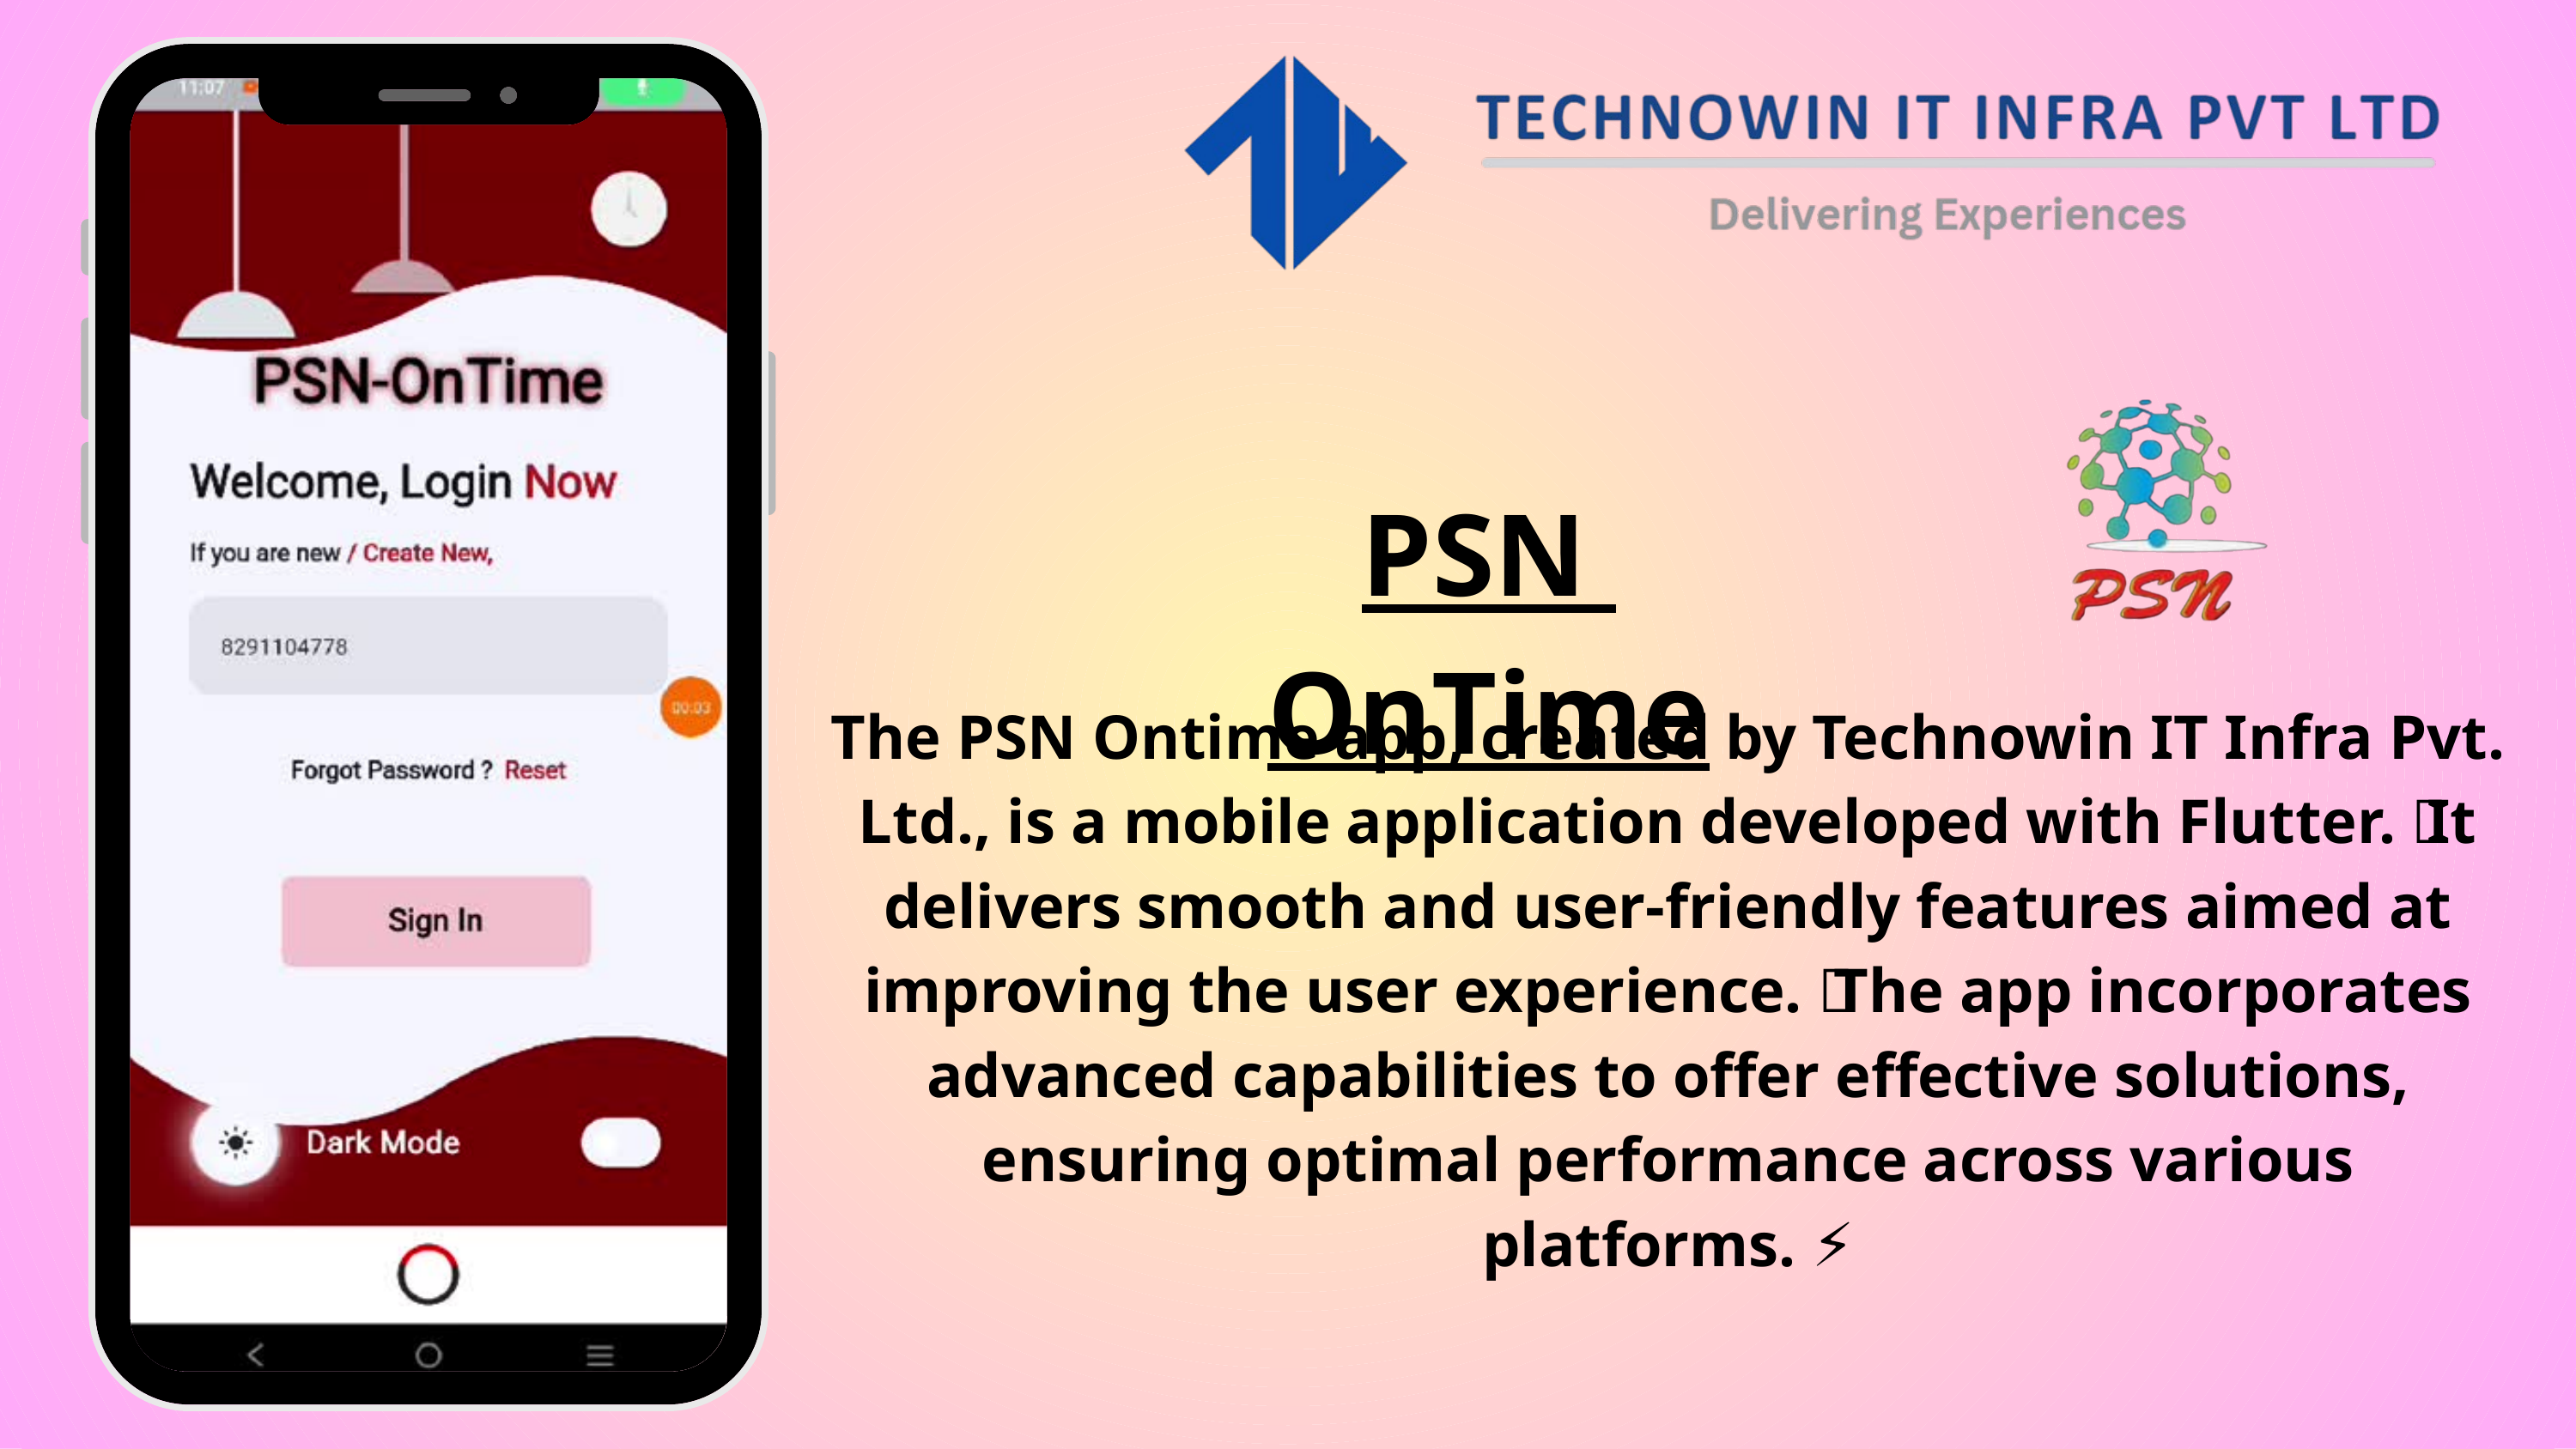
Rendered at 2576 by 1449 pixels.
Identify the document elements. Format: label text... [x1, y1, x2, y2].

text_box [81, 36, 776, 1412]
text_box [1140, 32, 2490, 282]
text_box PSN OnTime [1130, 460, 1847, 686]
text_box [2008, 363, 2316, 671]
text_box The PSN Ontime app, created by Technowin IT Infra Pvt. Ltd., is a mobile application developed with Flutter. 🚀 It delivers smooth and user-friendly features aimed at improving the user experience. 💡 The app incorporates advanced capabilities to offer effective solutions, ensuring optimal performance across various platforms. 📱⚡ [826, 686, 2511, 1279]
